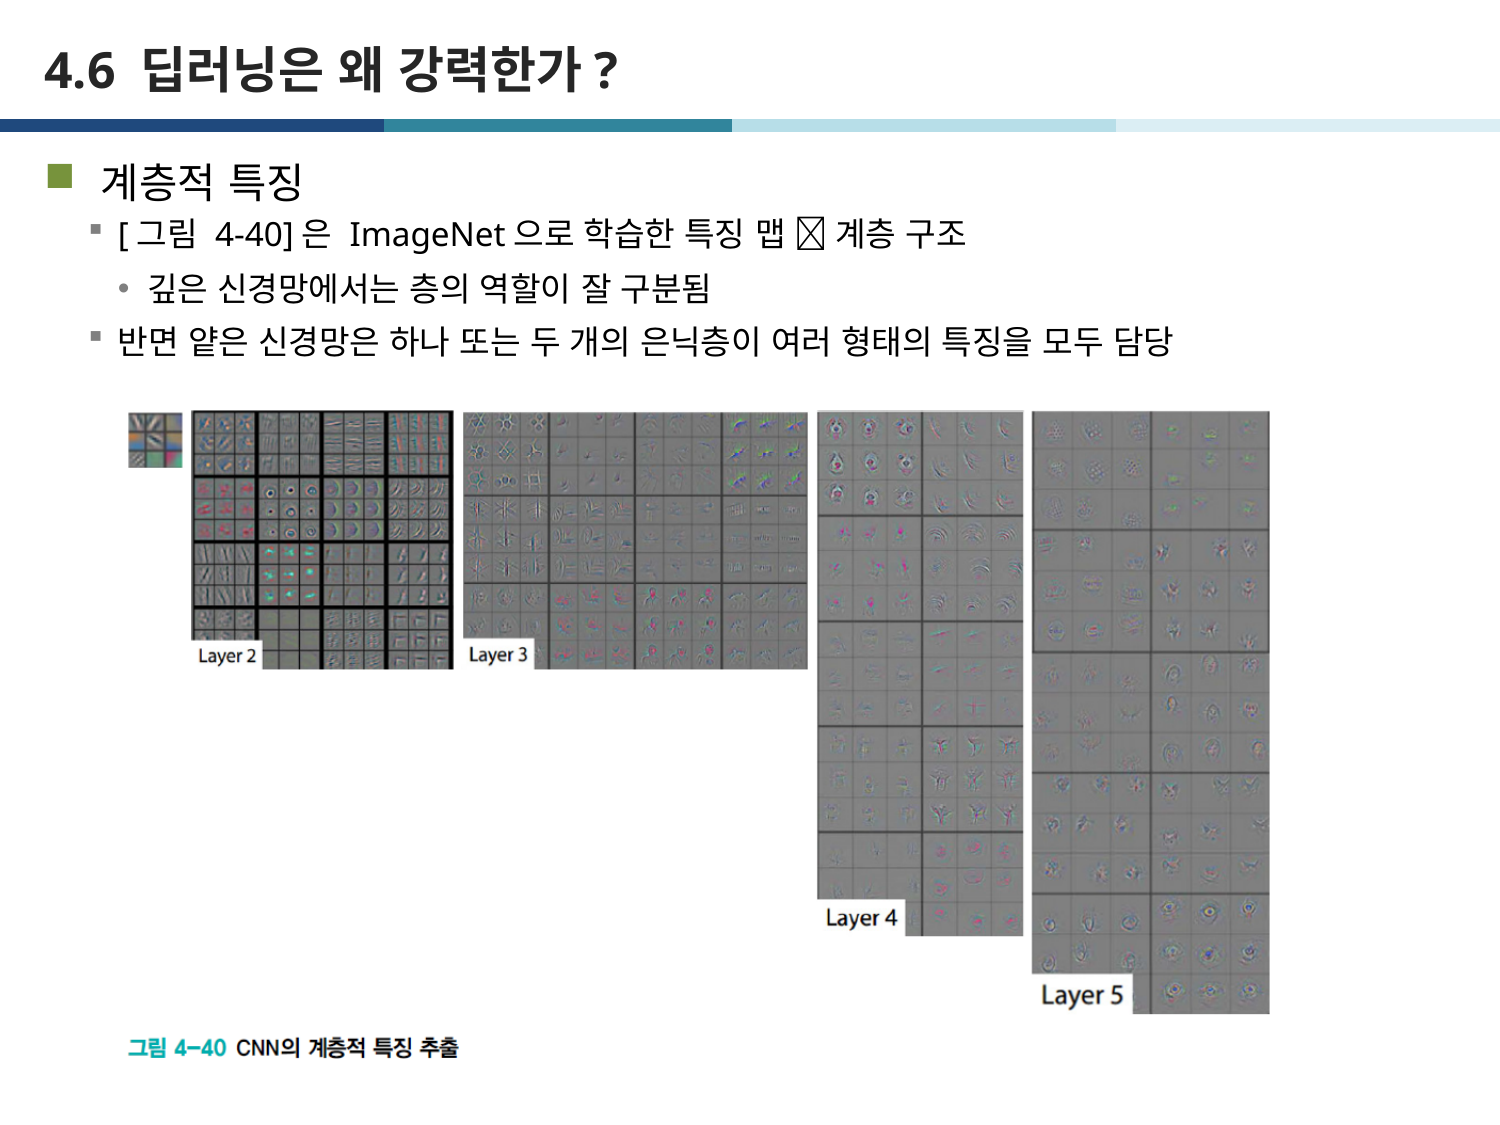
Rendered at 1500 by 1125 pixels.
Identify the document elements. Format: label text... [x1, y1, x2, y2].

picture [123, 408, 1276, 1059]
list 계층적 특징 [그림 4-40]은 ImageNet으로 학습한 특징 맵  계층 구조 깊은 신경망에서는 층의 역할이 잘 구분됨 반면 얕은 신경망은 하나 또는 두 개의 은닉층이 여러 형태의 특징을 모두 담당 [29, 148, 1471, 1083]
title 4.6 딥러닝은 왜 강력한가? [29, 23, 1270, 114]
